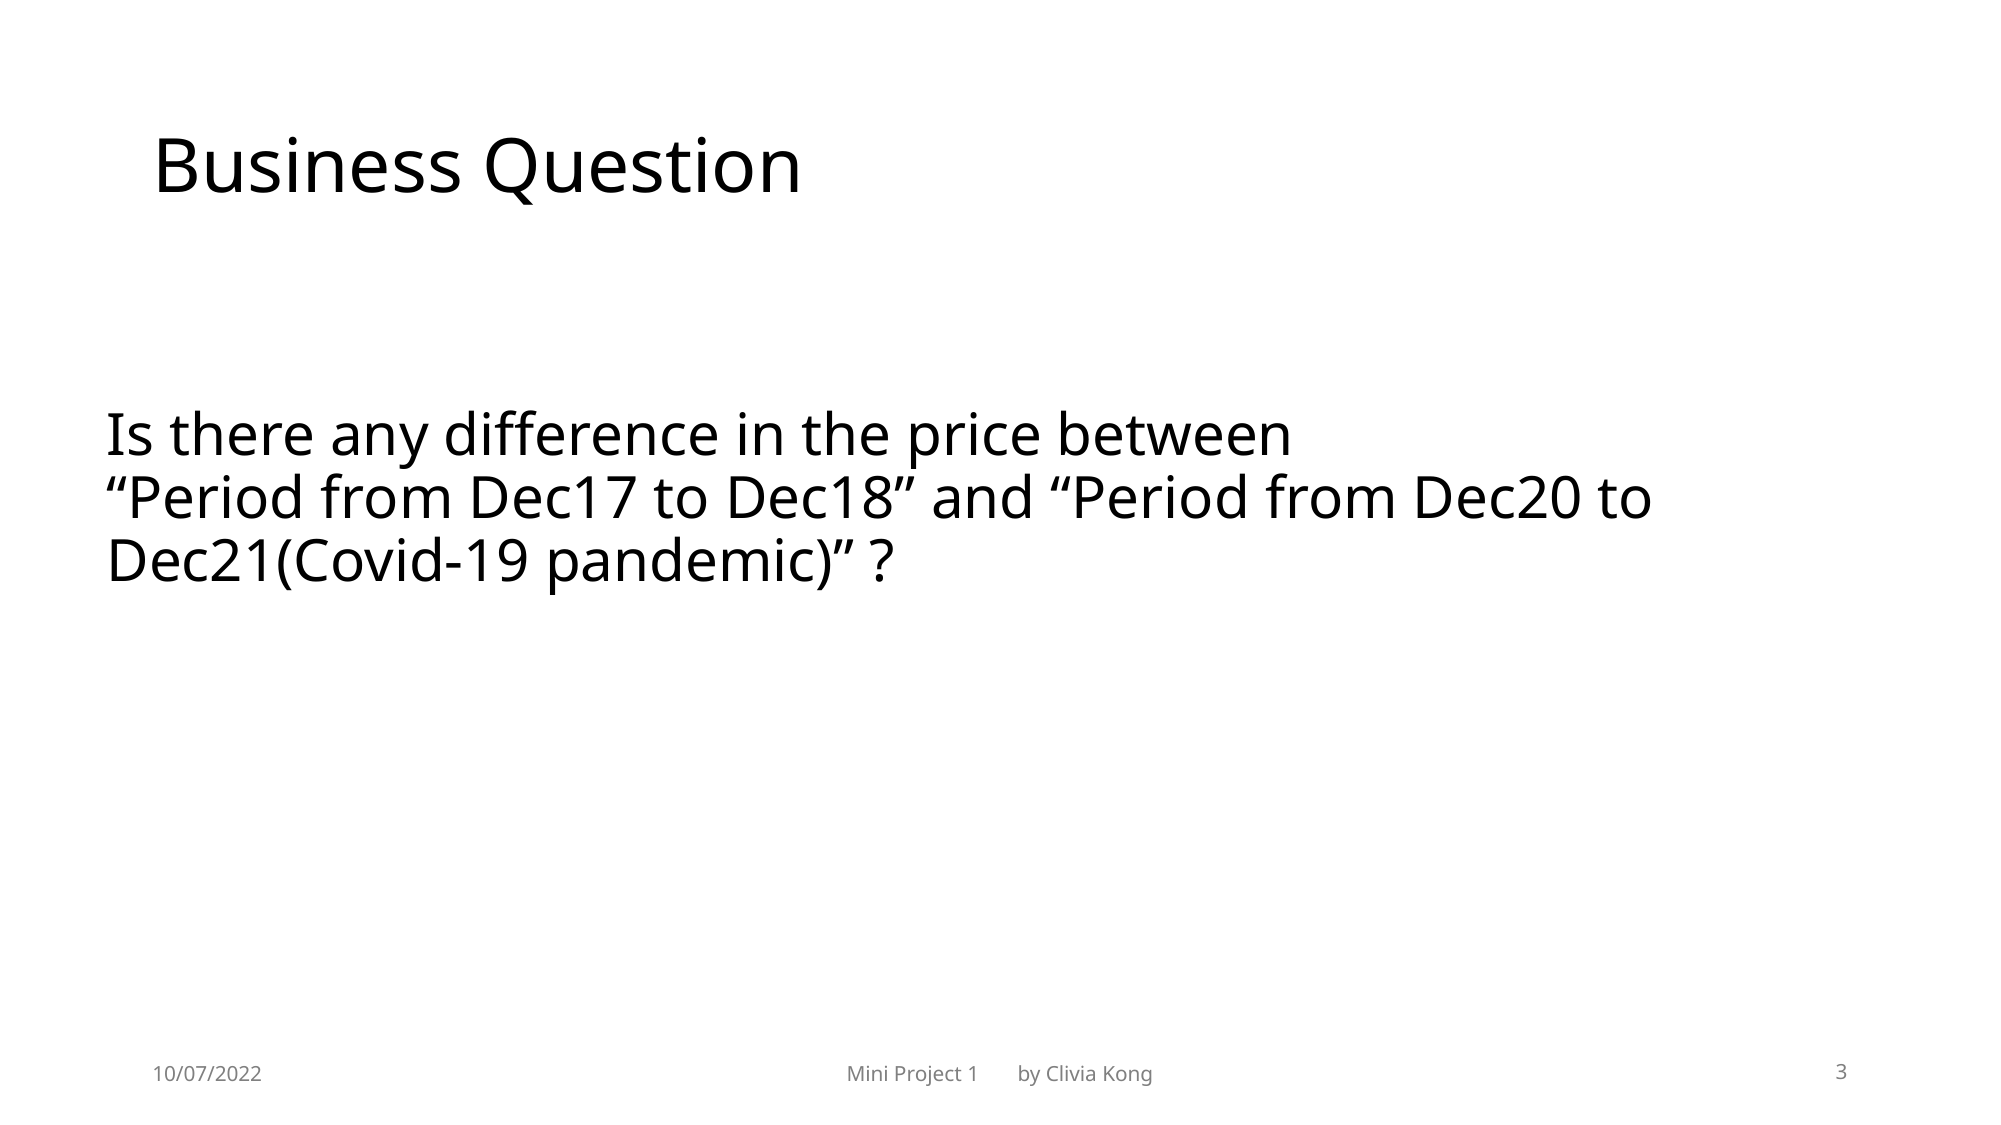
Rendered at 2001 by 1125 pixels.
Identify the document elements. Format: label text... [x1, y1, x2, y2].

slide_number 3 [1412, 1042, 1863, 1103]
list Is there any difference in the price between “Period from Dec17 to Dec18” and “Period from Dec20 to Dec21(Covid-19 pandemic)” ? [91, 397, 1922, 731]
title Business Question [137, 115, 1863, 221]
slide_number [137, 1042, 588, 1103]
footer Mini Project 1 by Clivia Kong [662, 1042, 1338, 1103]
